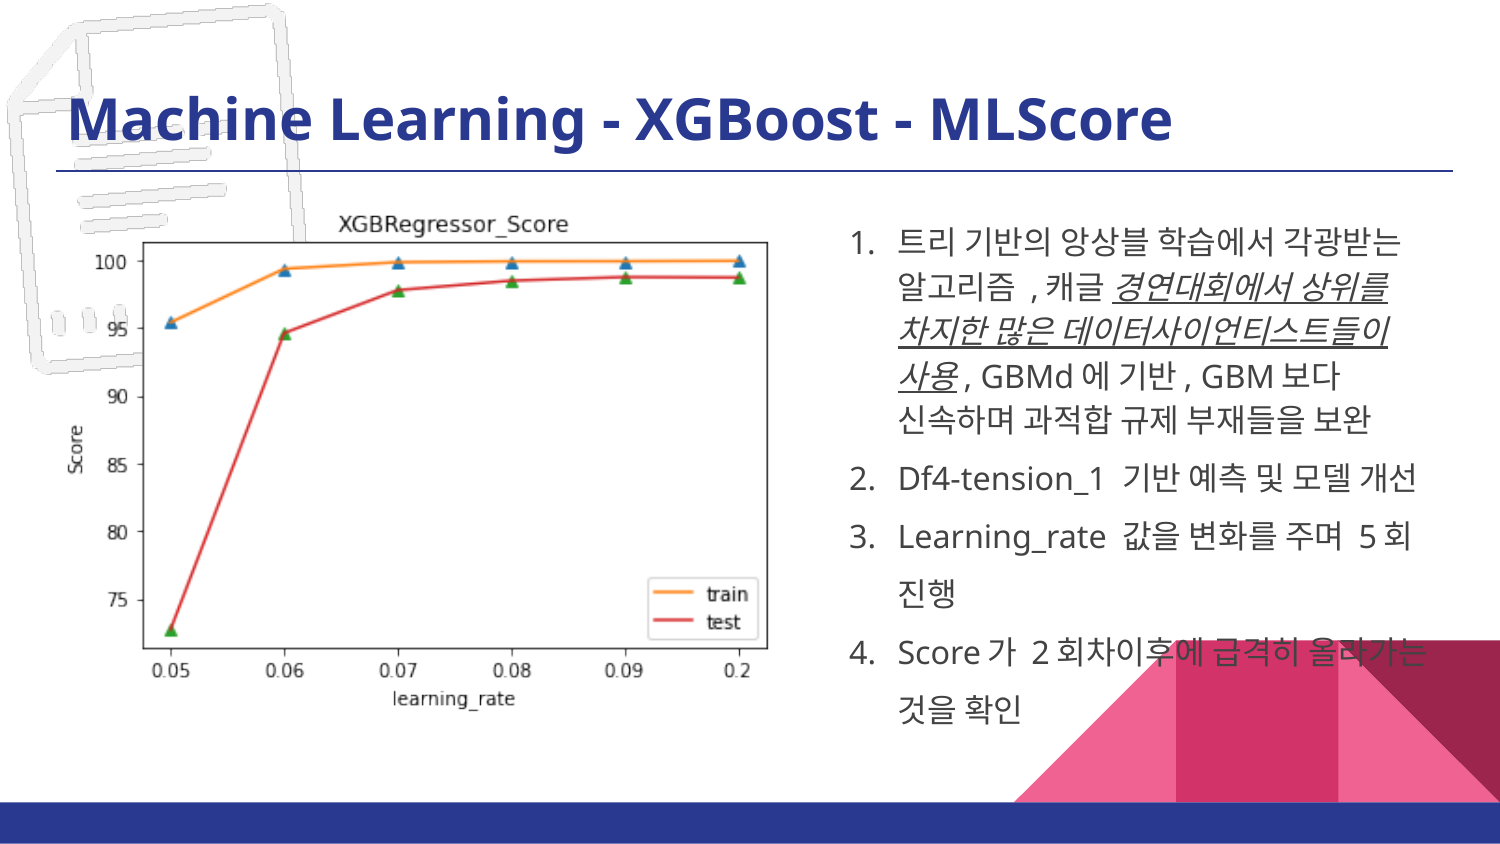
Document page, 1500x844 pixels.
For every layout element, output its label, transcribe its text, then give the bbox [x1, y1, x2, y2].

title Machine Learning - XGBoost - MLScore [355, 67, 1449, 167]
list 트리 기반의 앙상블 학습에서 각광받는 알고리즘 ,캐글 경연대회에서 상위를 차지한 많은 데이터사이언티스트들이 사용, GBMd에 기반, GBM보다 신속하며 과적합 규제 부재들을 보완 Df4-tension_1 기반 예측 및 모델 개선 Learning_rate 값을 변화를 주며 5회 진행 Score가 2회차이후에 급격히 올라가는 것을 확인 [812, 201, 1453, 750]
picture [0, 0, 780, 722]
